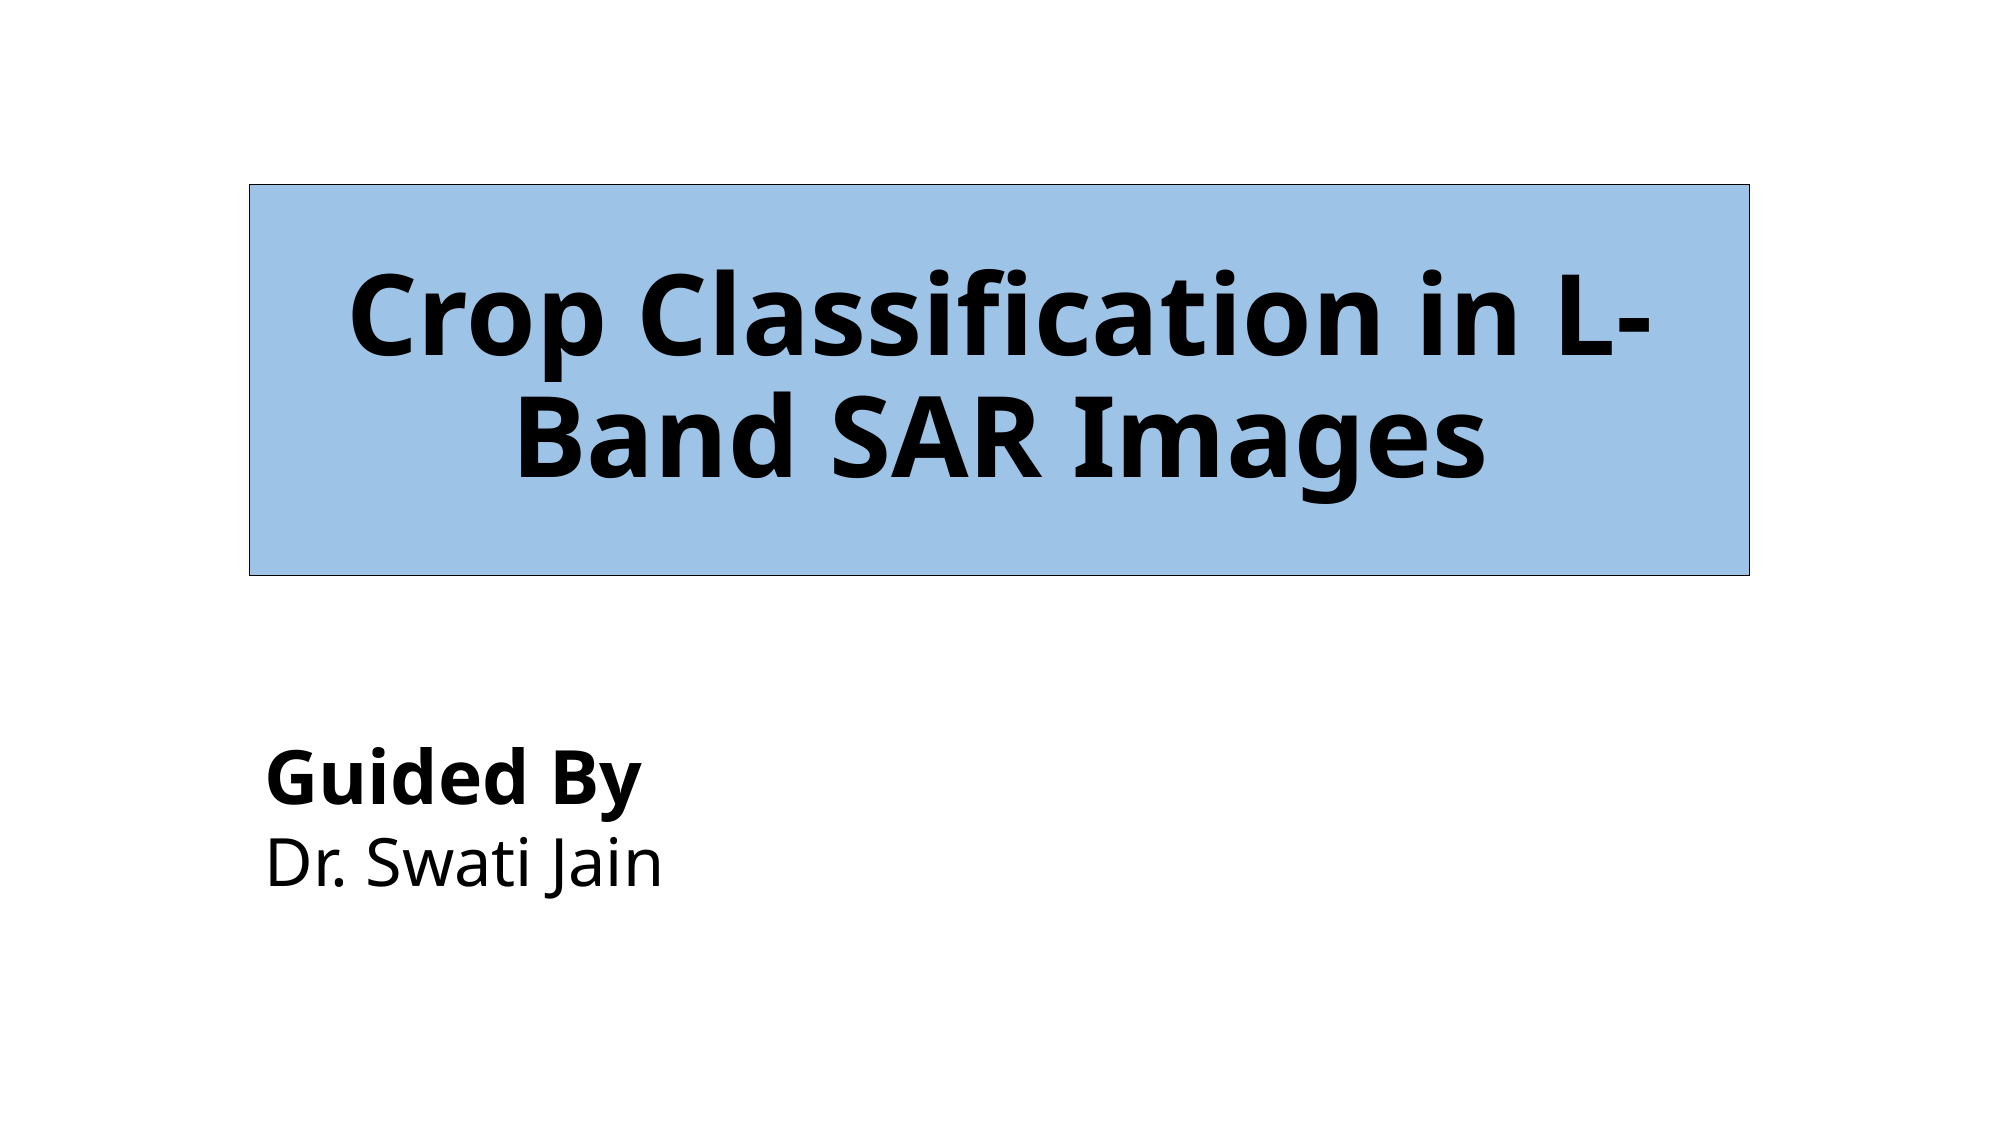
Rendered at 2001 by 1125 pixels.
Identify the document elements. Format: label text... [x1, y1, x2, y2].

text_box Guided By Dr. Swati Jain [249, 722, 750, 997]
title Crop Classification in L-Band SAR Images [249, 184, 1750, 576]
